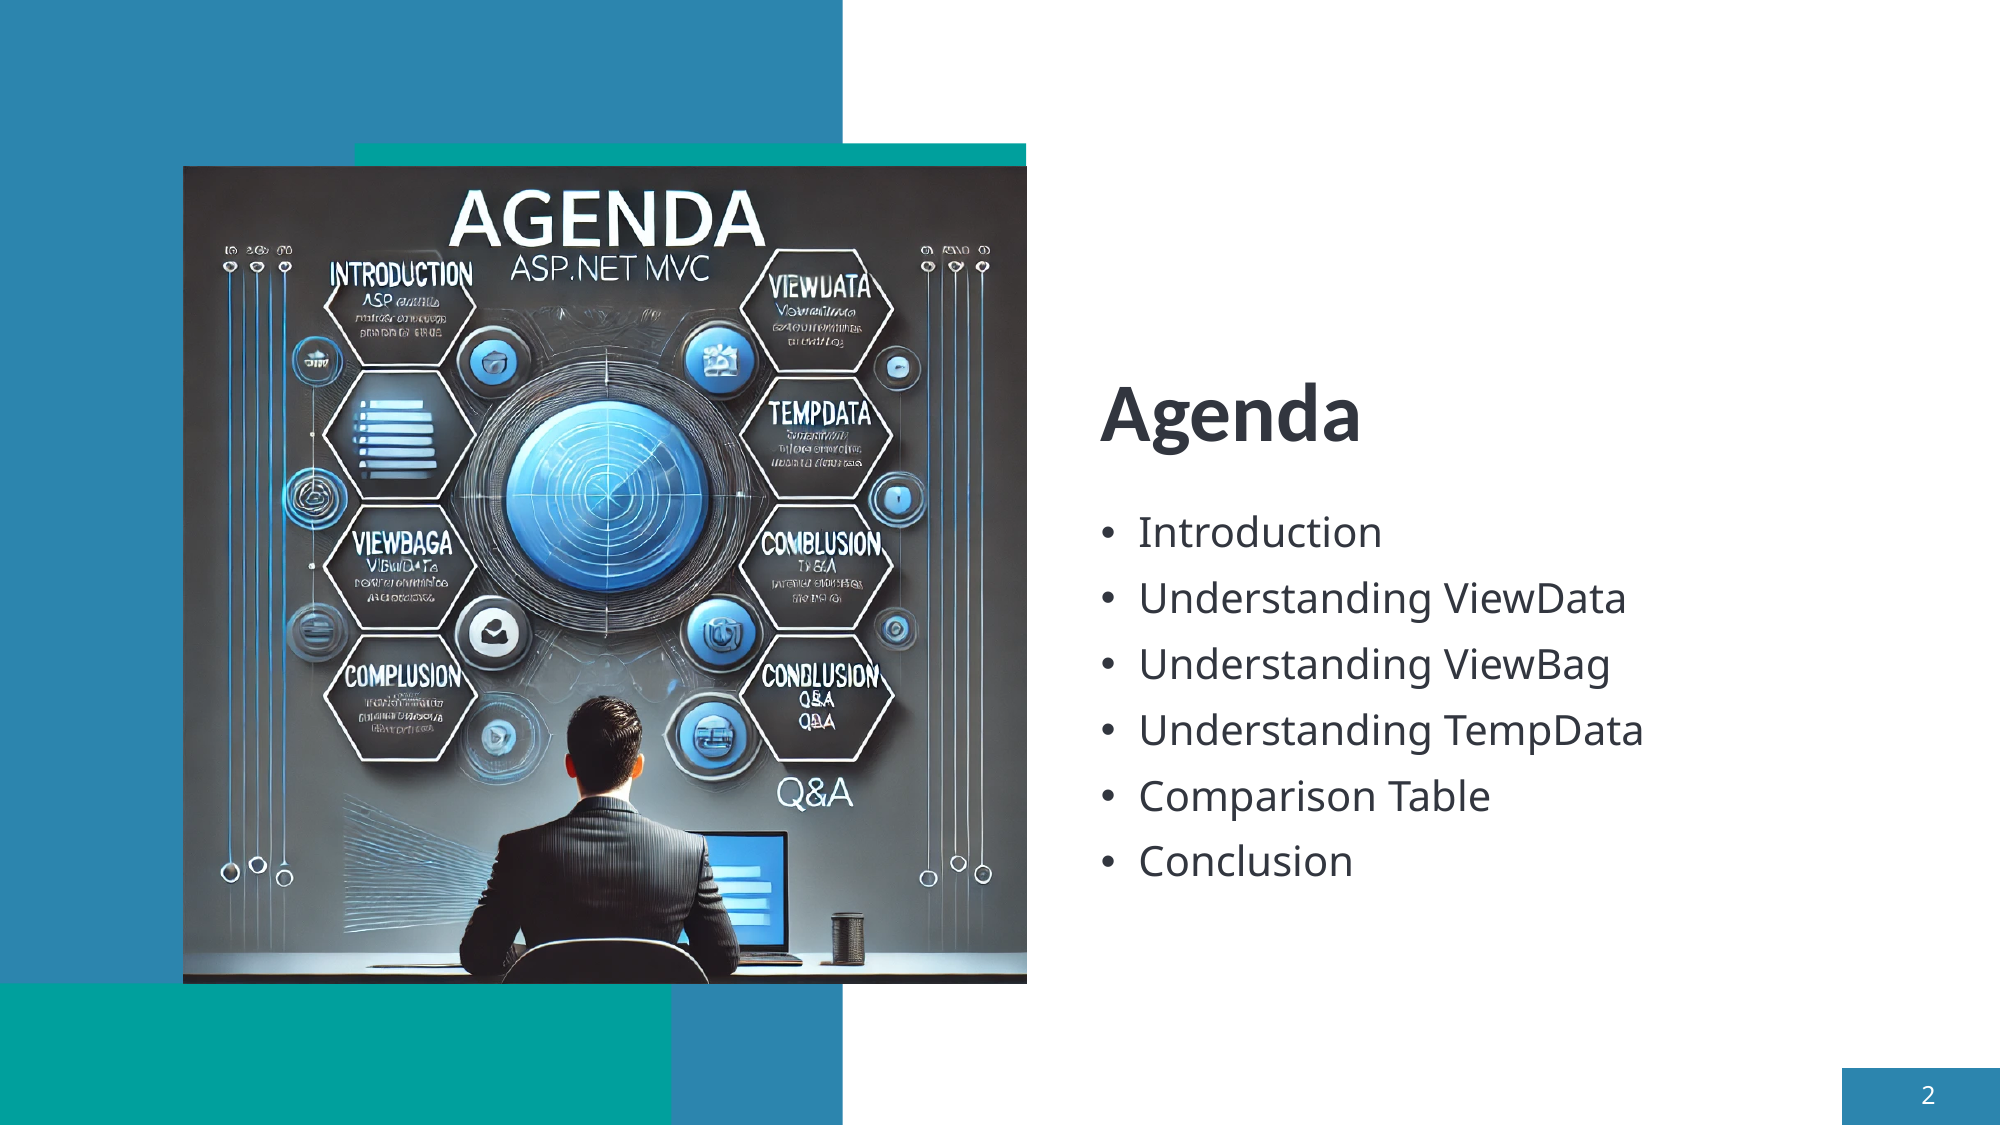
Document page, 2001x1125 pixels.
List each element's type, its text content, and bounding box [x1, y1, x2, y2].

picture [183, 166, 1027, 984]
list Introduction Understanding ViewData Understanding ViewBag Understanding TempData Comparison Table Conclusion [1085, 504, 1951, 924]
slide_number 2 [1889, 1079, 1951, 1114]
title Agenda [1085, 212, 1951, 468]
